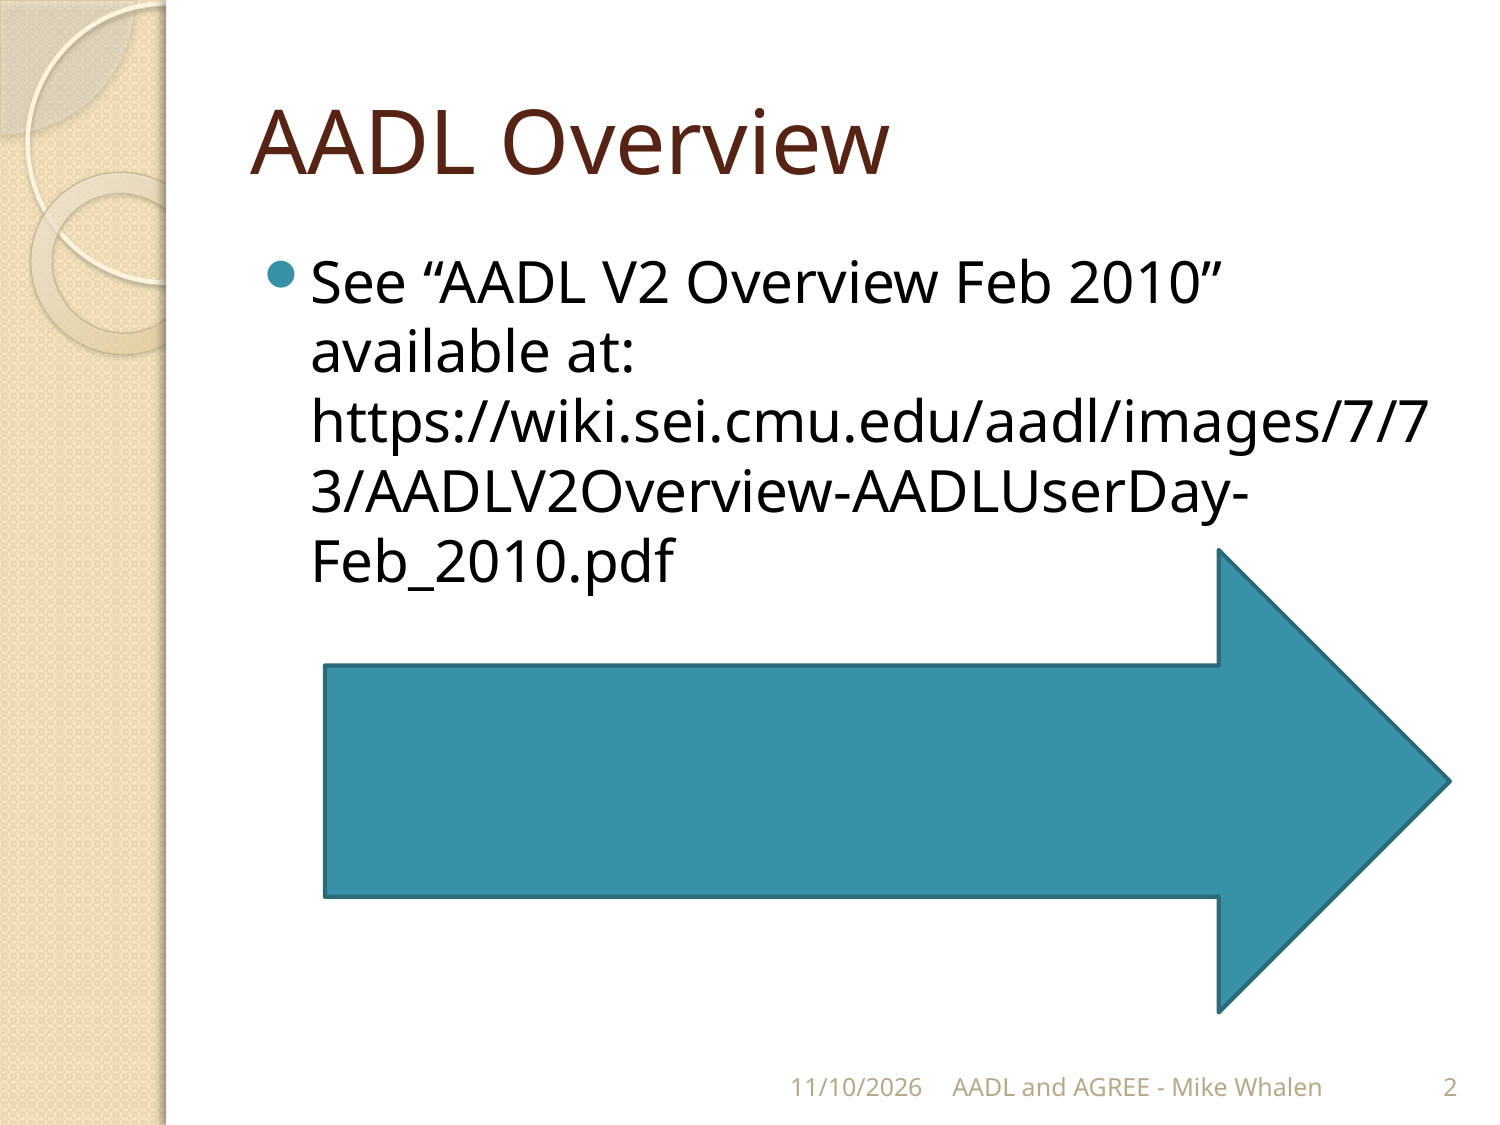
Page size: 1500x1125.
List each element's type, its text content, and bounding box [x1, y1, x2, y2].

slide_number 2 [1413, 1034, 1488, 1113]
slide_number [587, 1034, 937, 1113]
footer AADL and AGREE - Mike Whalen [937, 1034, 1413, 1113]
list See “AADL V2 Overview Feb 2010” available at: https://wiki.sei.cmu.edu/aadl/images/7/73/AADLV2Overview-AADLUserDay-Feb_2010.pdf [235, 237, 1466, 1025]
text_box [322, 547, 1453, 1015]
title AADL Overview [235, 45, 1466, 233]
